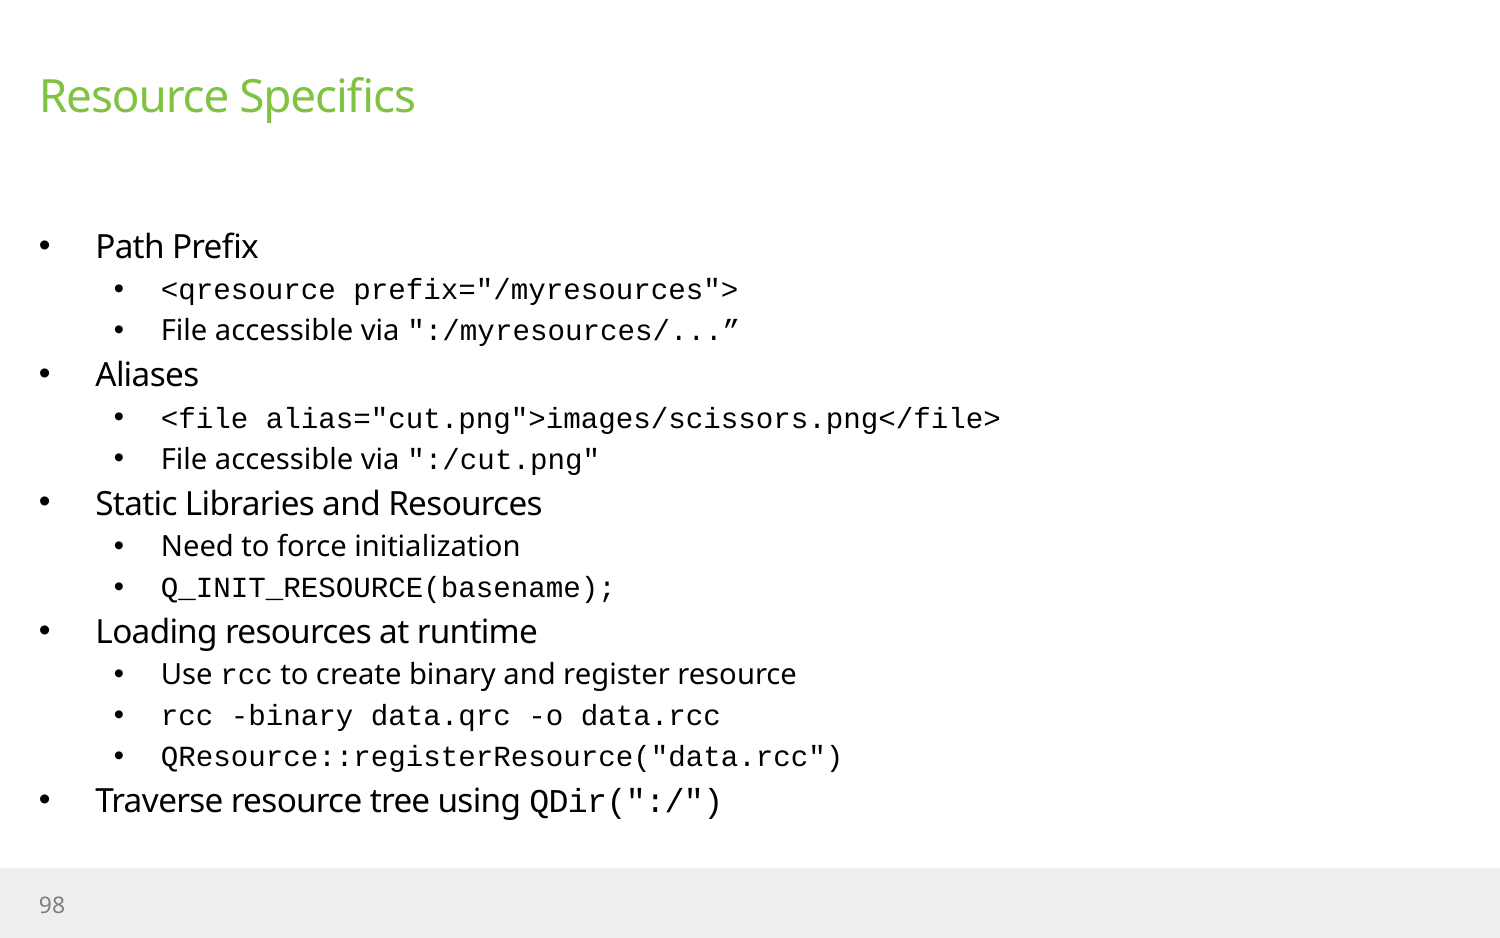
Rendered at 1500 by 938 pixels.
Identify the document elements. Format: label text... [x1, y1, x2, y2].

slide_number 98 [39, 892, 410, 921]
title Resource Specifics [39, 66, 1052, 195]
list Path Prefix <qresource prefix="/myresources"> File accessible via ":/myresources/...” Aliases <file alias="cut.png">images/scissors.png</file> File accessible via ":/cut.png" Static Libraries and Resources Need to force initialization Q_INIT_RESOURCE(basename); Loading resources at runtime Use rcc to create binary and register resource rcc -binary data.qrc -o data.rcc QResource::registerResource("data.rcc") Traverse resource tree using QDir(":/") [39, 224, 1471, 846]
